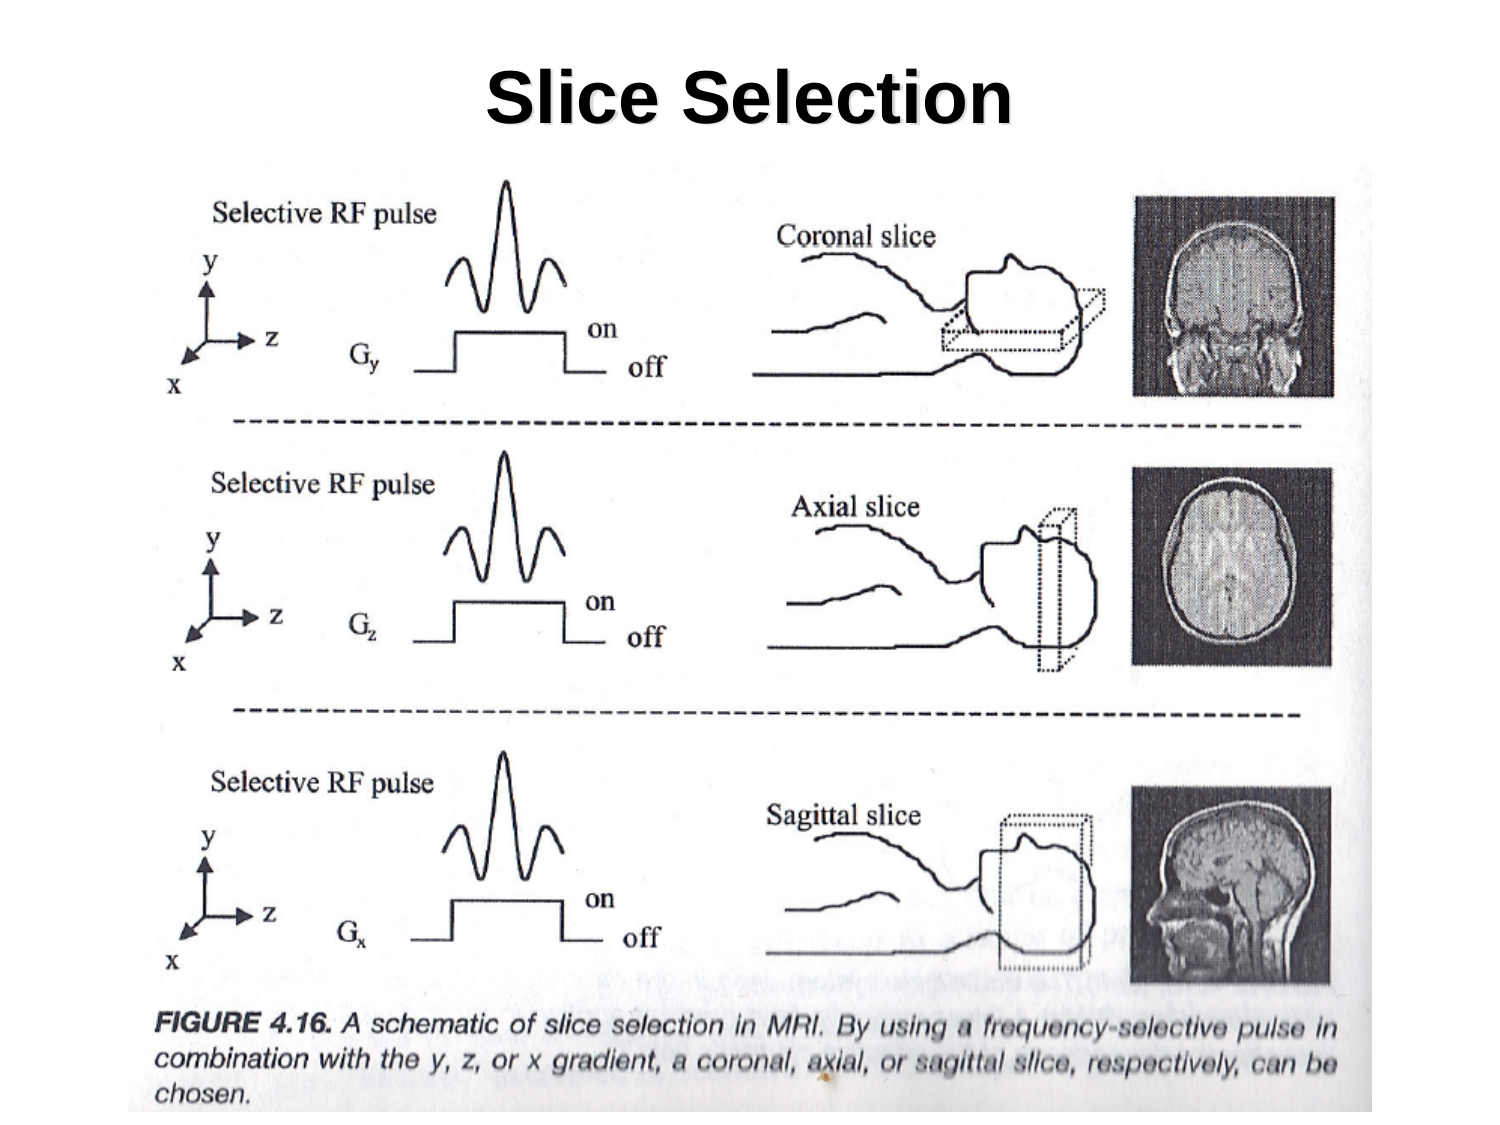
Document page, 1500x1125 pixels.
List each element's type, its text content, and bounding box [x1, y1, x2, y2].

picture [128, 162, 1372, 1112]
title Slice Selection [24, 24, 1476, 163]
